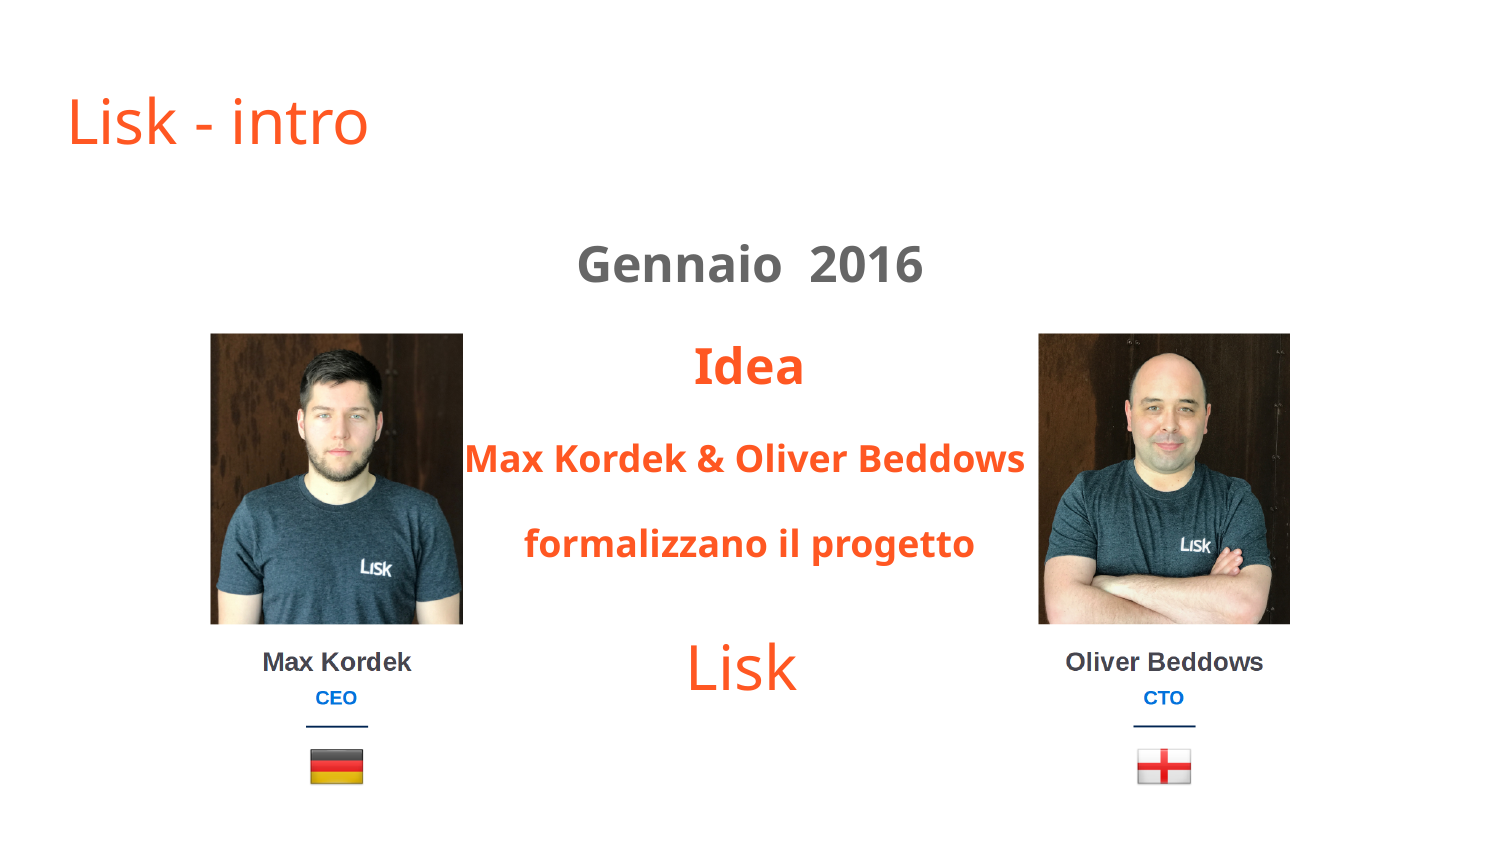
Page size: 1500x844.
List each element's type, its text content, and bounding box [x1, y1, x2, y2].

list Gennaio 2016 Idea Max Kordek & Oliver Beddows formalizzano il progetto Lisk [51, 208, 1449, 794]
title Lisk - intro [51, 72, 1449, 167]
picture [210, 333, 463, 794]
picture [1038, 333, 1291, 794]
